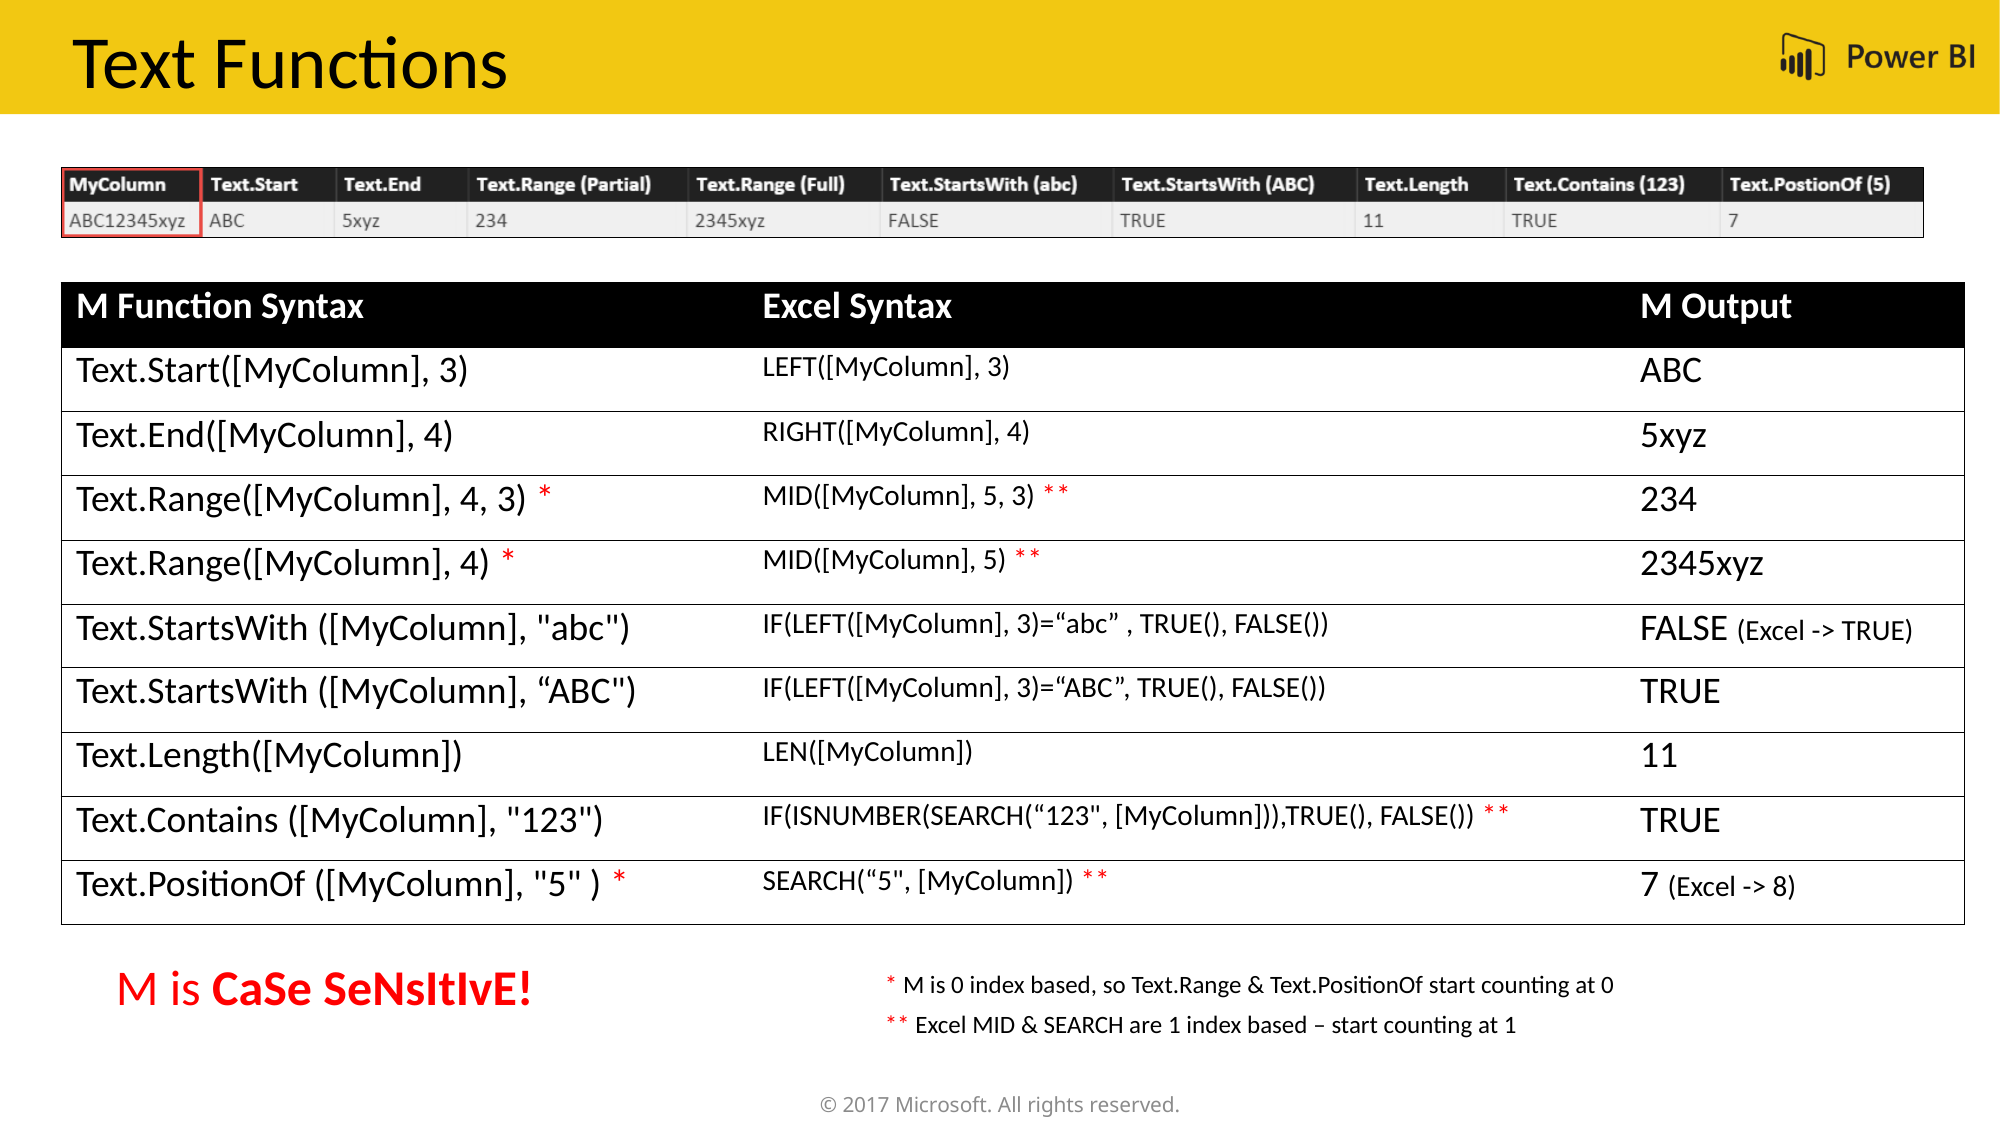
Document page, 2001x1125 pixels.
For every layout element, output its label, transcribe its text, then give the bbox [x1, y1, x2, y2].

table_cell 234 [1625, 476, 1964, 540]
table_cell FALSE (Excel -> TRUE) [1625, 605, 1964, 667]
text_box * M is 0 index based, so Text.Range & Text.PositionOf start counting at 0 ** Excel MID & SEARCH are 1 index based – start counting at 1 [854, 948, 1965, 1063]
text_box M is CaSe SeNsItIvE! [85, 938, 1915, 1041]
table_cell TRUE [1625, 668, 1964, 732]
table_cell RIGHT([MyColumn], 4) [748, 412, 1625, 475]
table_cell IF(LEFT([MyColumn], 3)=“abc” , TRUE(), FALSE()) [748, 605, 1625, 667]
table_cell Text.End([MyColumn], 4) [62, 412, 748, 475]
footer © 2017 Microsoft. All rights reserved. [662, 1084, 1338, 1123]
text_box [0, 0, 2000, 115]
table_cell SEARCH(“5", [MyColumn]) ** [748, 861, 1625, 924]
table_cell IF(LEFT([MyColumn], 3)=“ABC”, TRUE(), FALSE()) [748, 668, 1625, 732]
table_header M Output [1625, 283, 1964, 347]
table_cell Text.StartsWith ([MyColumn], "abc") [62, 605, 748, 667]
table_cell 5xyz [1625, 412, 1964, 475]
table_cell Text.PositionOf ([MyColumn], "5" ) * [62, 861, 748, 924]
table_cell TRUE [1625, 797, 1964, 860]
table_cell Text.Start([MyColumn], 3) [62, 348, 748, 411]
table_cell Text.Range([MyColumn], 4) * [62, 541, 748, 604]
table_cell ABC [1625, 348, 1964, 411]
table_header Excel Syntax [748, 283, 1625, 347]
text_box Text Functions [58, 5, 1879, 111]
picture [61, 167, 1923, 238]
table_header M Function Syntax [62, 283, 748, 347]
table_cell MID([MyColumn], 5) ** [748, 541, 1625, 604]
table_cell Text.Length([MyColumn]) [62, 733, 748, 796]
table_cell Text.Contains ([MyColumn], "123") [62, 797, 748, 860]
table_cell LEFT([MyColumn], 3) [748, 348, 1625, 411]
table_cell 7 (Excel -> 8) [1625, 861, 1964, 924]
table_cell IF(ISNUMBER(SEARCH(“123", [MyColumn])),TRUE(), FALSE()) ** [748, 797, 1625, 860]
table_cell LEN([MyColumn]) [748, 733, 1625, 796]
table_cell Text.StartsWith ([MyColumn], “ABC") [62, 668, 748, 732]
picture [1769, 23, 1985, 91]
table_cell Text.Range([MyColumn], 4, 3) * [62, 476, 748, 540]
table_cell MID([MyColumn], 5, 3) ** [748, 476, 1625, 540]
table_cell 2345xyz [1625, 541, 1964, 604]
table_cell 11 [1625, 733, 1964, 796]
